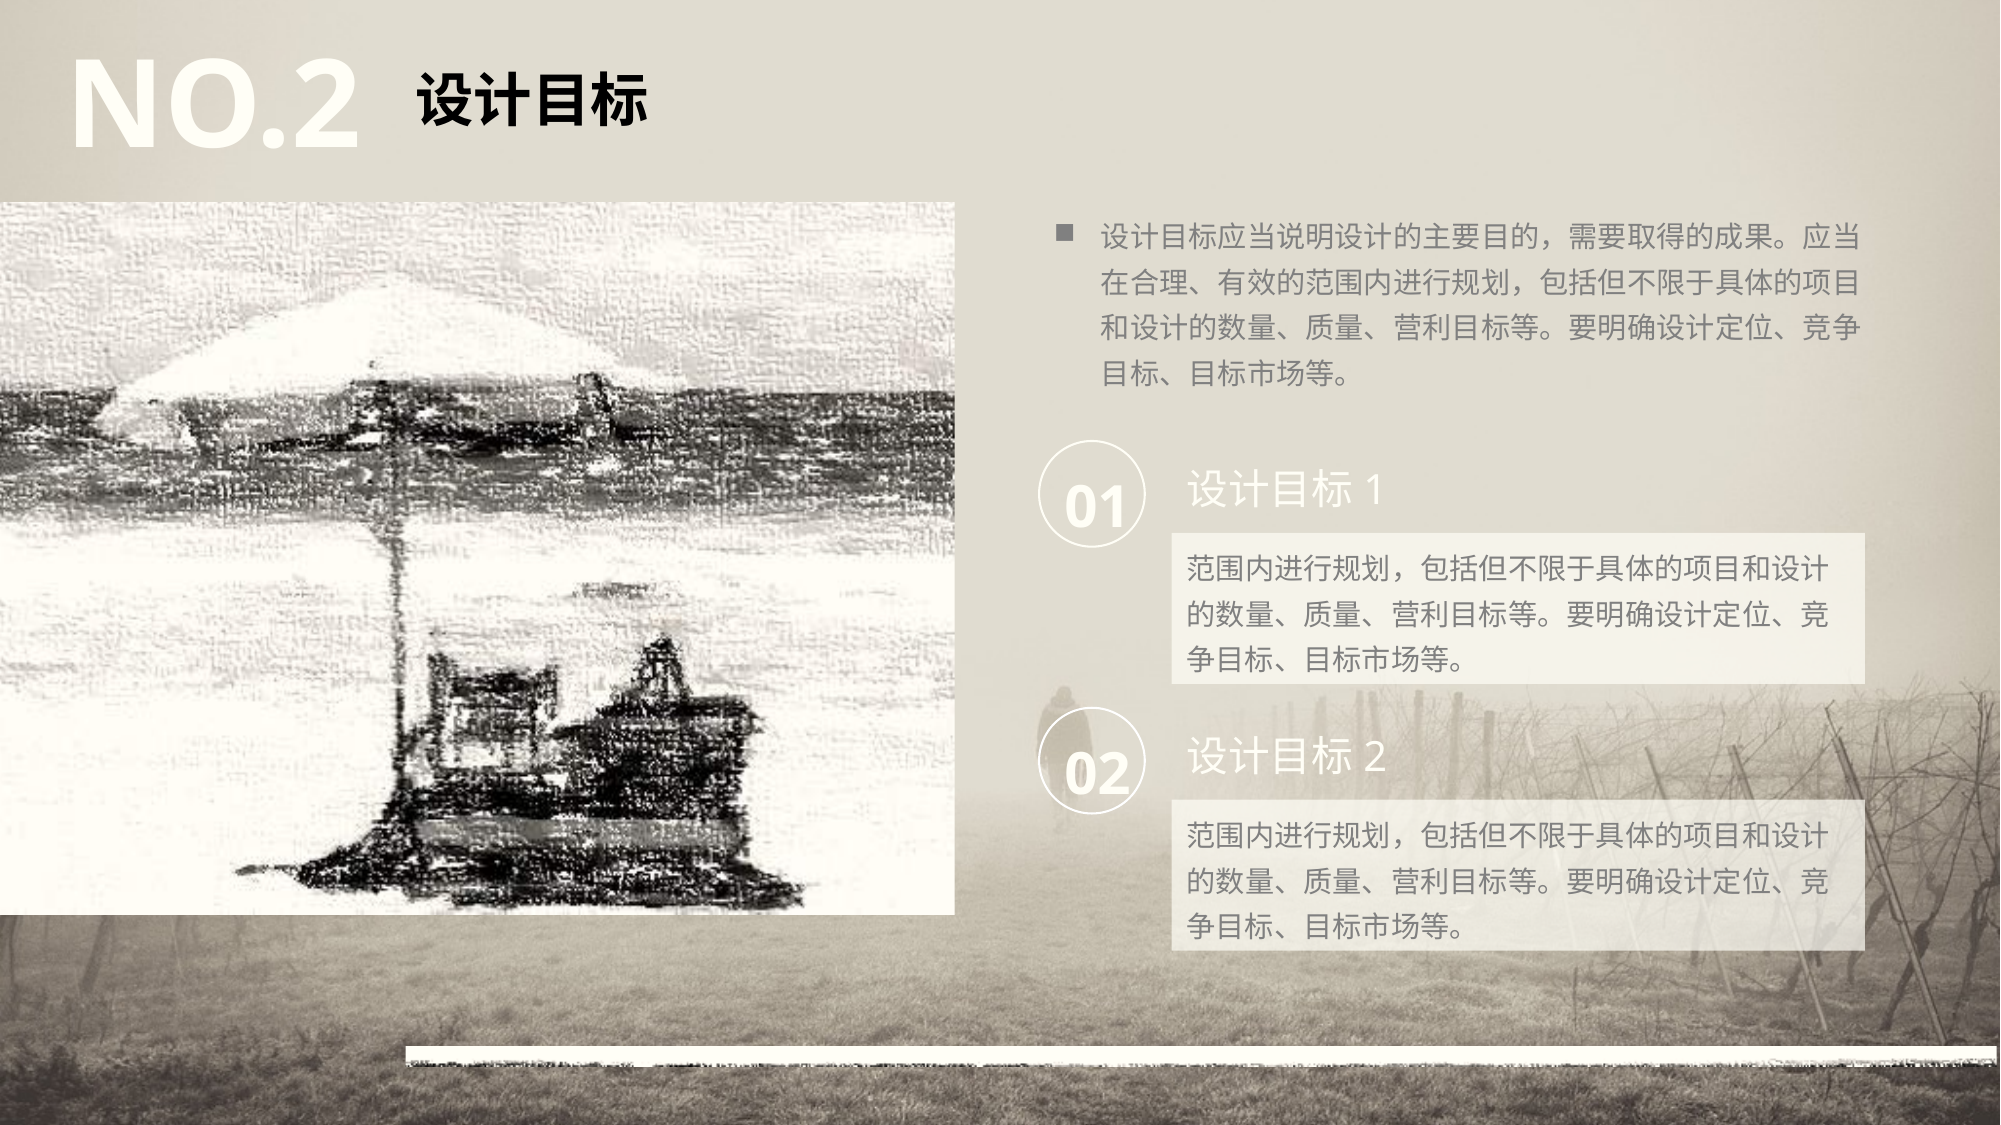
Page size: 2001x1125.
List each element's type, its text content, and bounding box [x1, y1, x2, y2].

text_box 设计目标 [400, 34, 706, 141]
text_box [1027, 707, 1168, 814]
text_box 设计目标2 [1171, 707, 1574, 788]
text_box 设计目标1 [1171, 441, 1574, 521]
list NO.2 [50, 34, 500, 182]
text_box 设计目标应当说明设计的主要目的，需要取得的成果。应当在合理、有效的范围内进行规划，包括但不限于具体的项目和设计的数量、质量、营利目标等。要明确设计定位、竞争目标、目标市场等。 [1039, 200, 1877, 398]
text_box 范围内进行规划，包括但不限于具体的项目和设计的数量、质量、营利目标等。要明确设计定位、竞争目标、目标市场等。 [1171, 532, 1865, 684]
text_box 范围内进行规划，包括但不限于具体的项目和设计的数量、质量、营利目标等。要明确设计定位、竞争目标、目标市场等。 [1171, 799, 1865, 951]
picture [0, 0, 2000, 1125]
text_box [1027, 440, 1168, 547]
